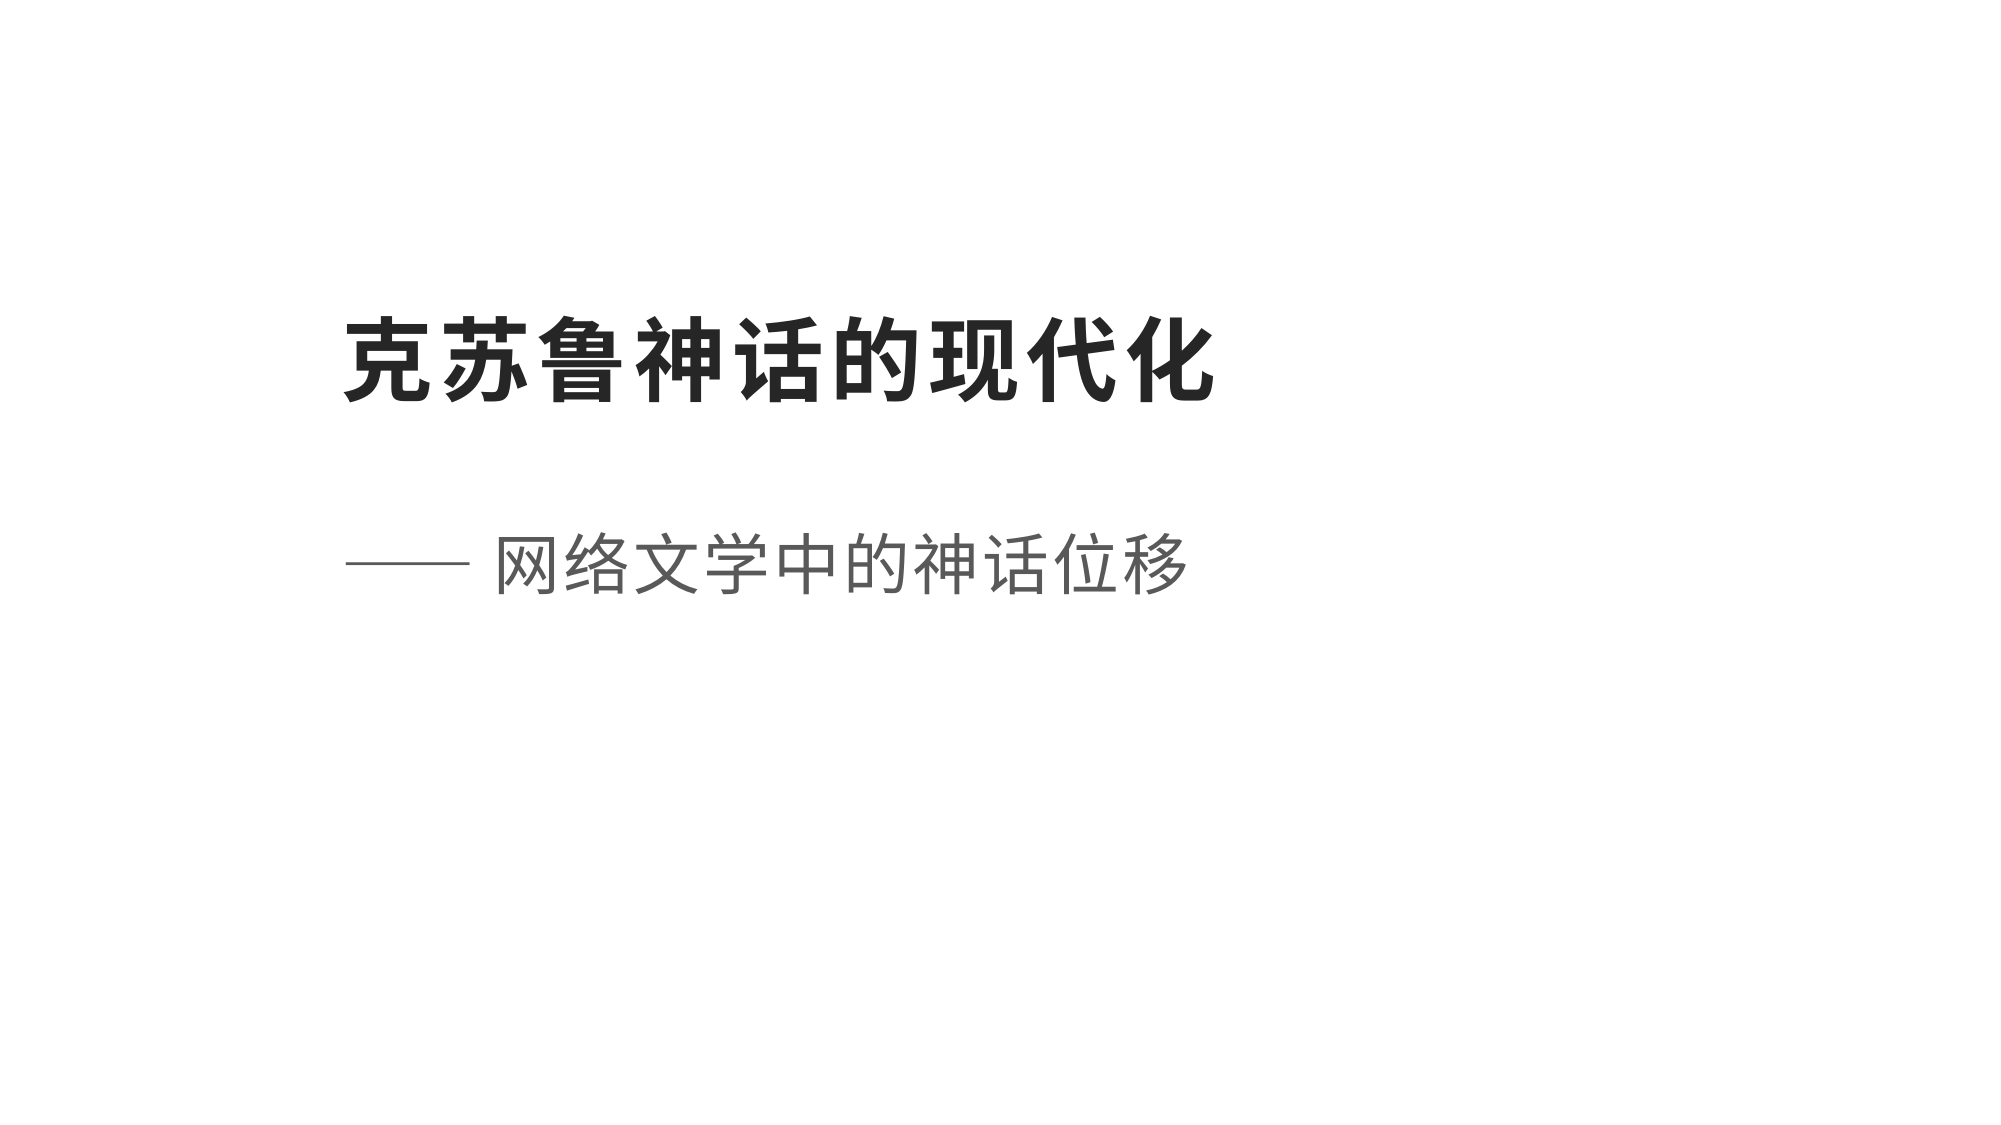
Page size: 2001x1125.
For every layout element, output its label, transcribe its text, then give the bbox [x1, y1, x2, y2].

title 克苏鲁神话的现代化 [326, 294, 1601, 421]
list ——网络文学中的神话位移 [326, 491, 1601, 634]
